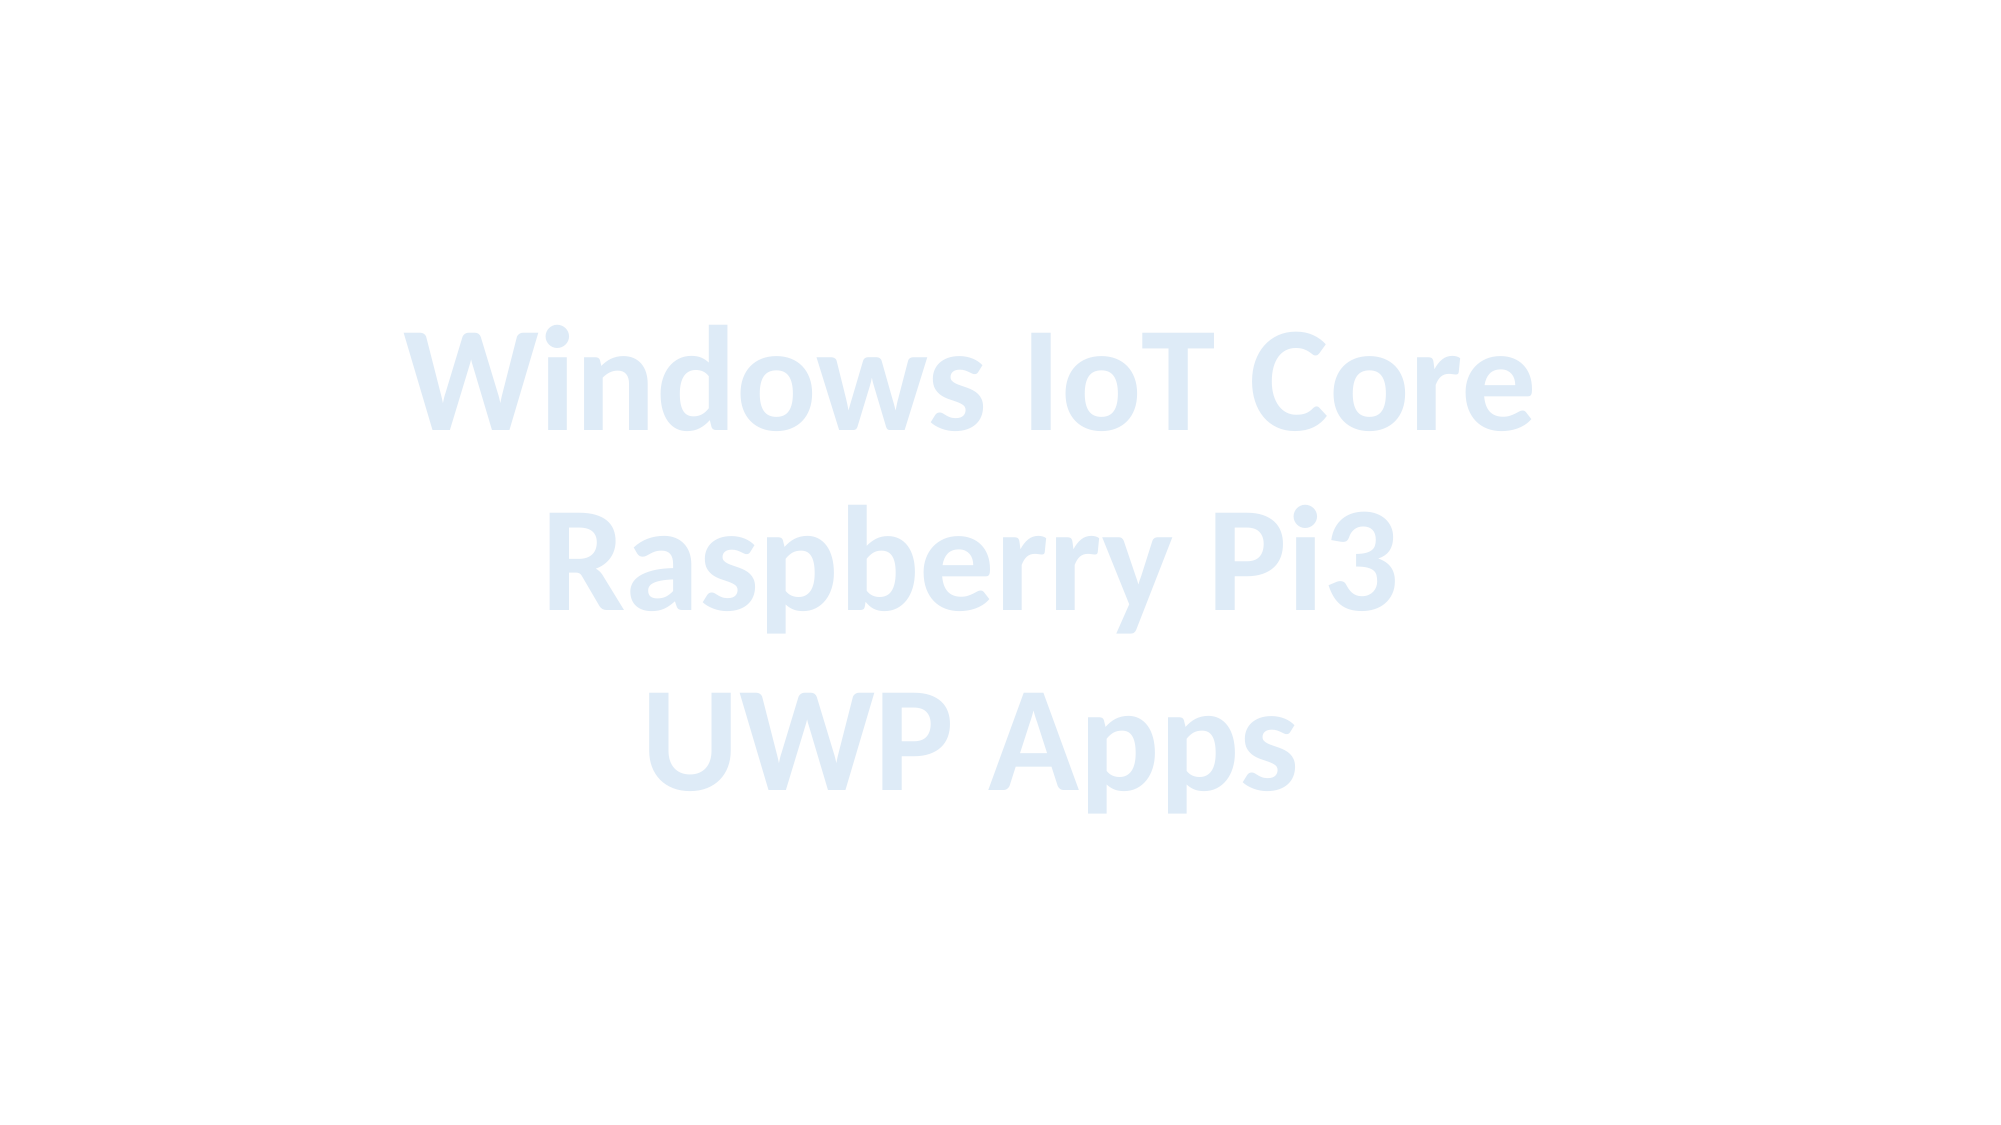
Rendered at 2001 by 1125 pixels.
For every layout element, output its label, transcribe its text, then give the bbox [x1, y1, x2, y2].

text_box Windows IoT Core Raspberry Pi3 UWP Apps [388, 273, 1554, 829]
